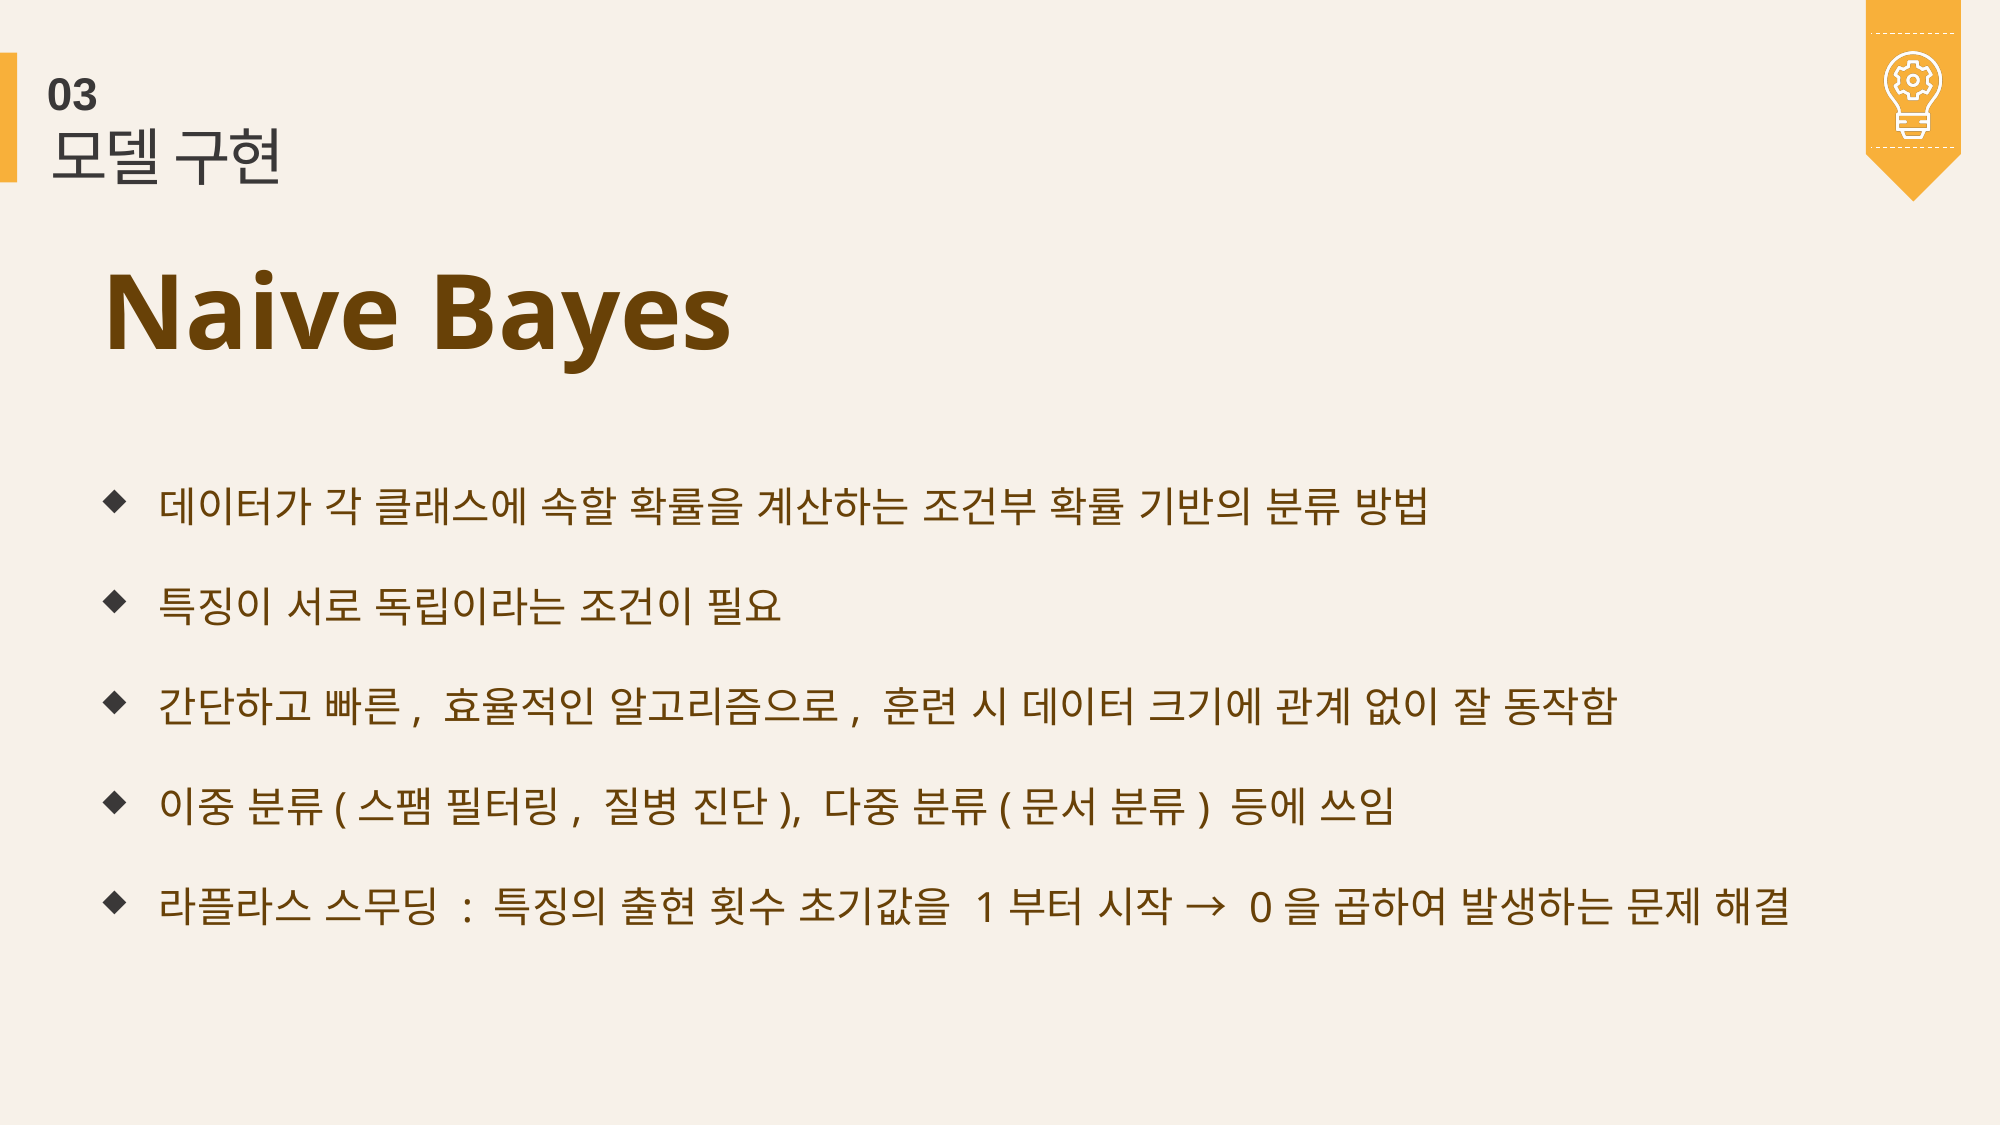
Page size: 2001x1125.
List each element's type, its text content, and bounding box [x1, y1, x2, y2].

text_box 03 [32, 56, 113, 127]
text_box 모델 구현 [35, 110, 301, 201]
picture [1869, 51, 1957, 139]
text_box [1865, 0, 1961, 202]
text_box 데이터가 각 클래스에 속할 확률을 계산하는 조건부 확률 기반의 분류 방법 특징이 서로 독립이라는 조건이 필요 간단하고 빠른, 효율적인 알고리즘으로, 훈련 시 데이터 크기에 관계 없이 잘 동작함 이중 분류(스팸 필터링, 질병 진단), 다중 분류(문서 분류) 등에 쓰임 라플라스 스무딩 : 특징의 출현 횟수 초기값을 1부터 시작 → 0을 곱하여 발생하는 문제 해결 [85, 473, 1871, 939]
text_box [0, 52, 18, 183]
text_box Naive Bayes [86, 238, 818, 378]
